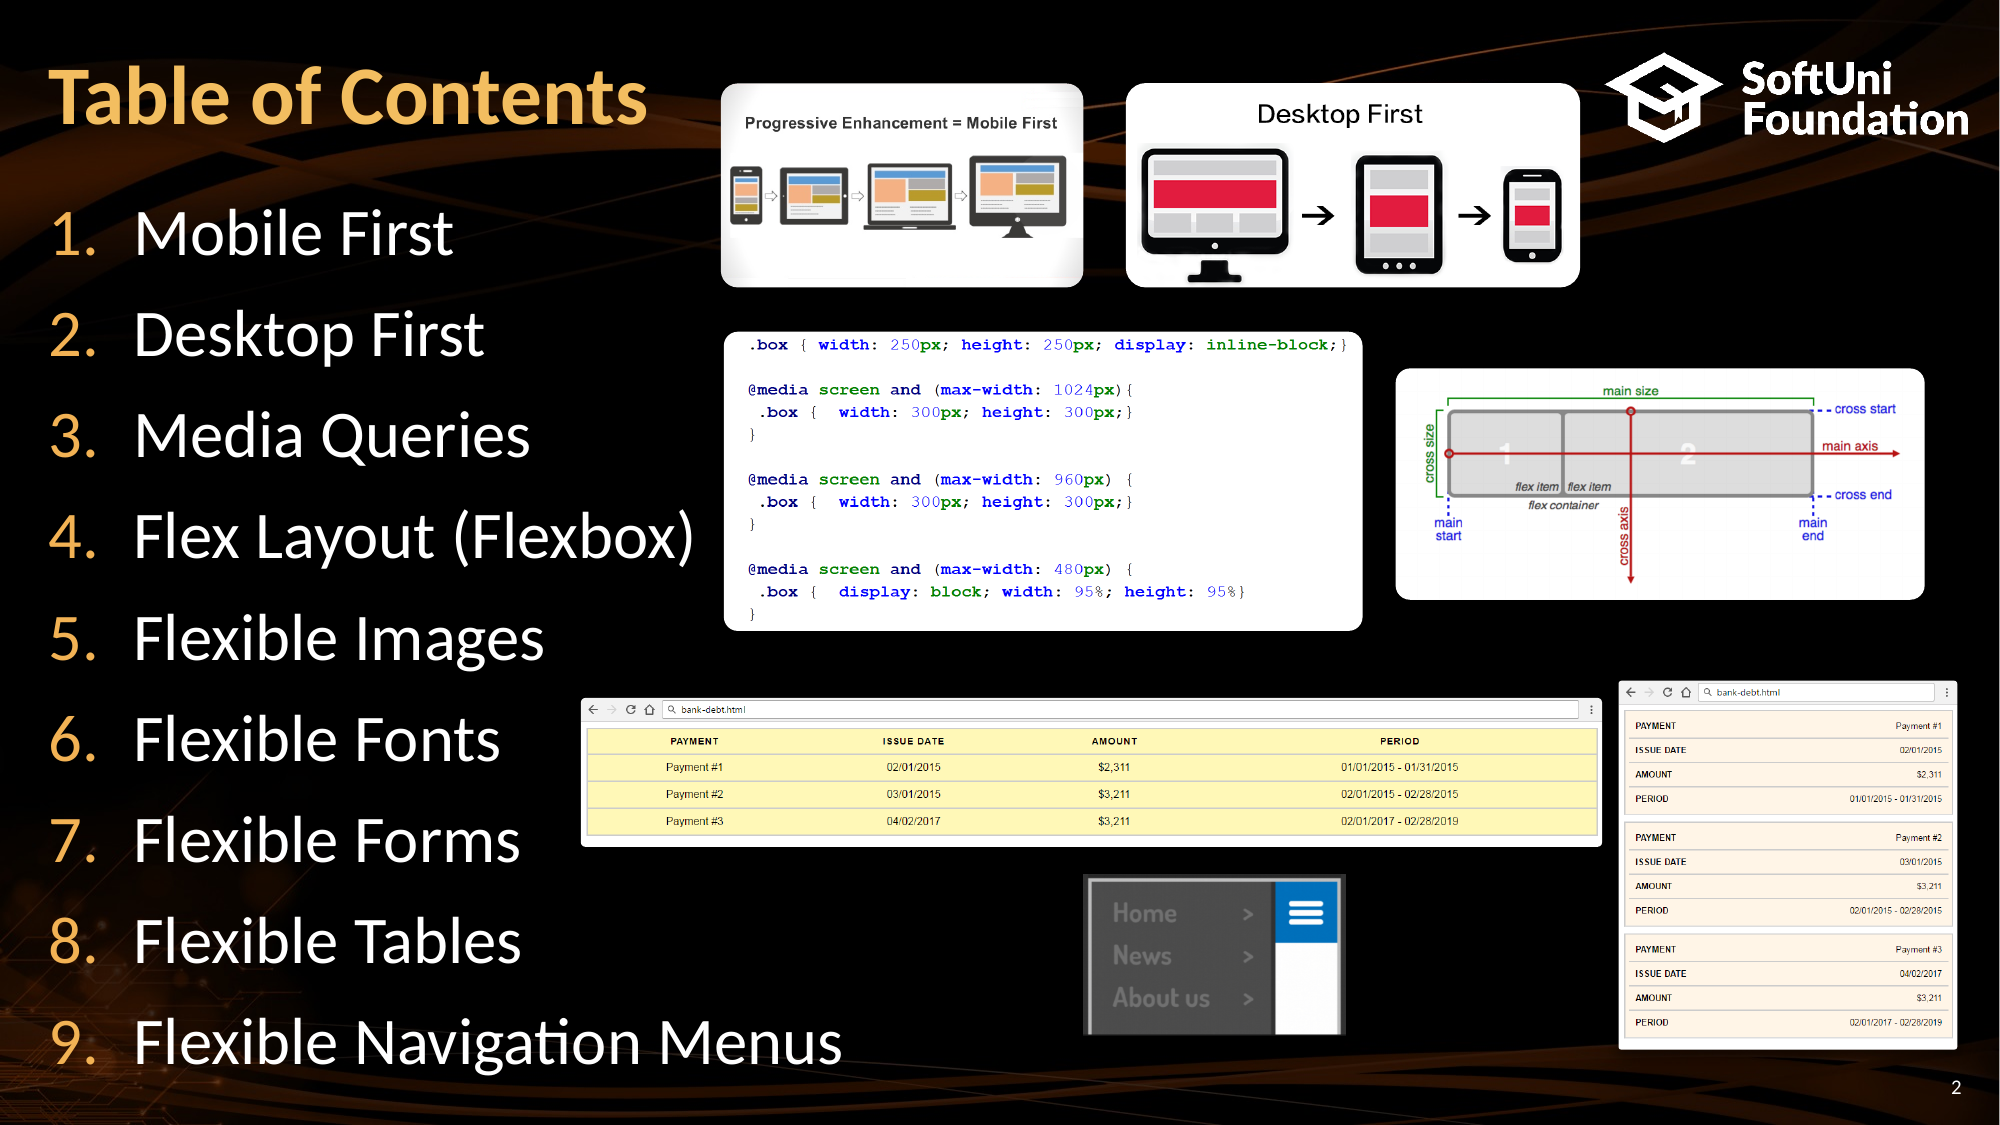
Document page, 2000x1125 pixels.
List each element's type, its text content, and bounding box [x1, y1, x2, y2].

title Table of Contents [30, 6, 1602, 189]
picture [0, 0, 2000, 1125]
list Mobile First Desktop First Media Queries Flex Layout (Flexbox) Flexible Images Flexible Fonts Flexible Forms Flexible Tables Flexible Navigation Menus [31, 188, 1968, 1103]
